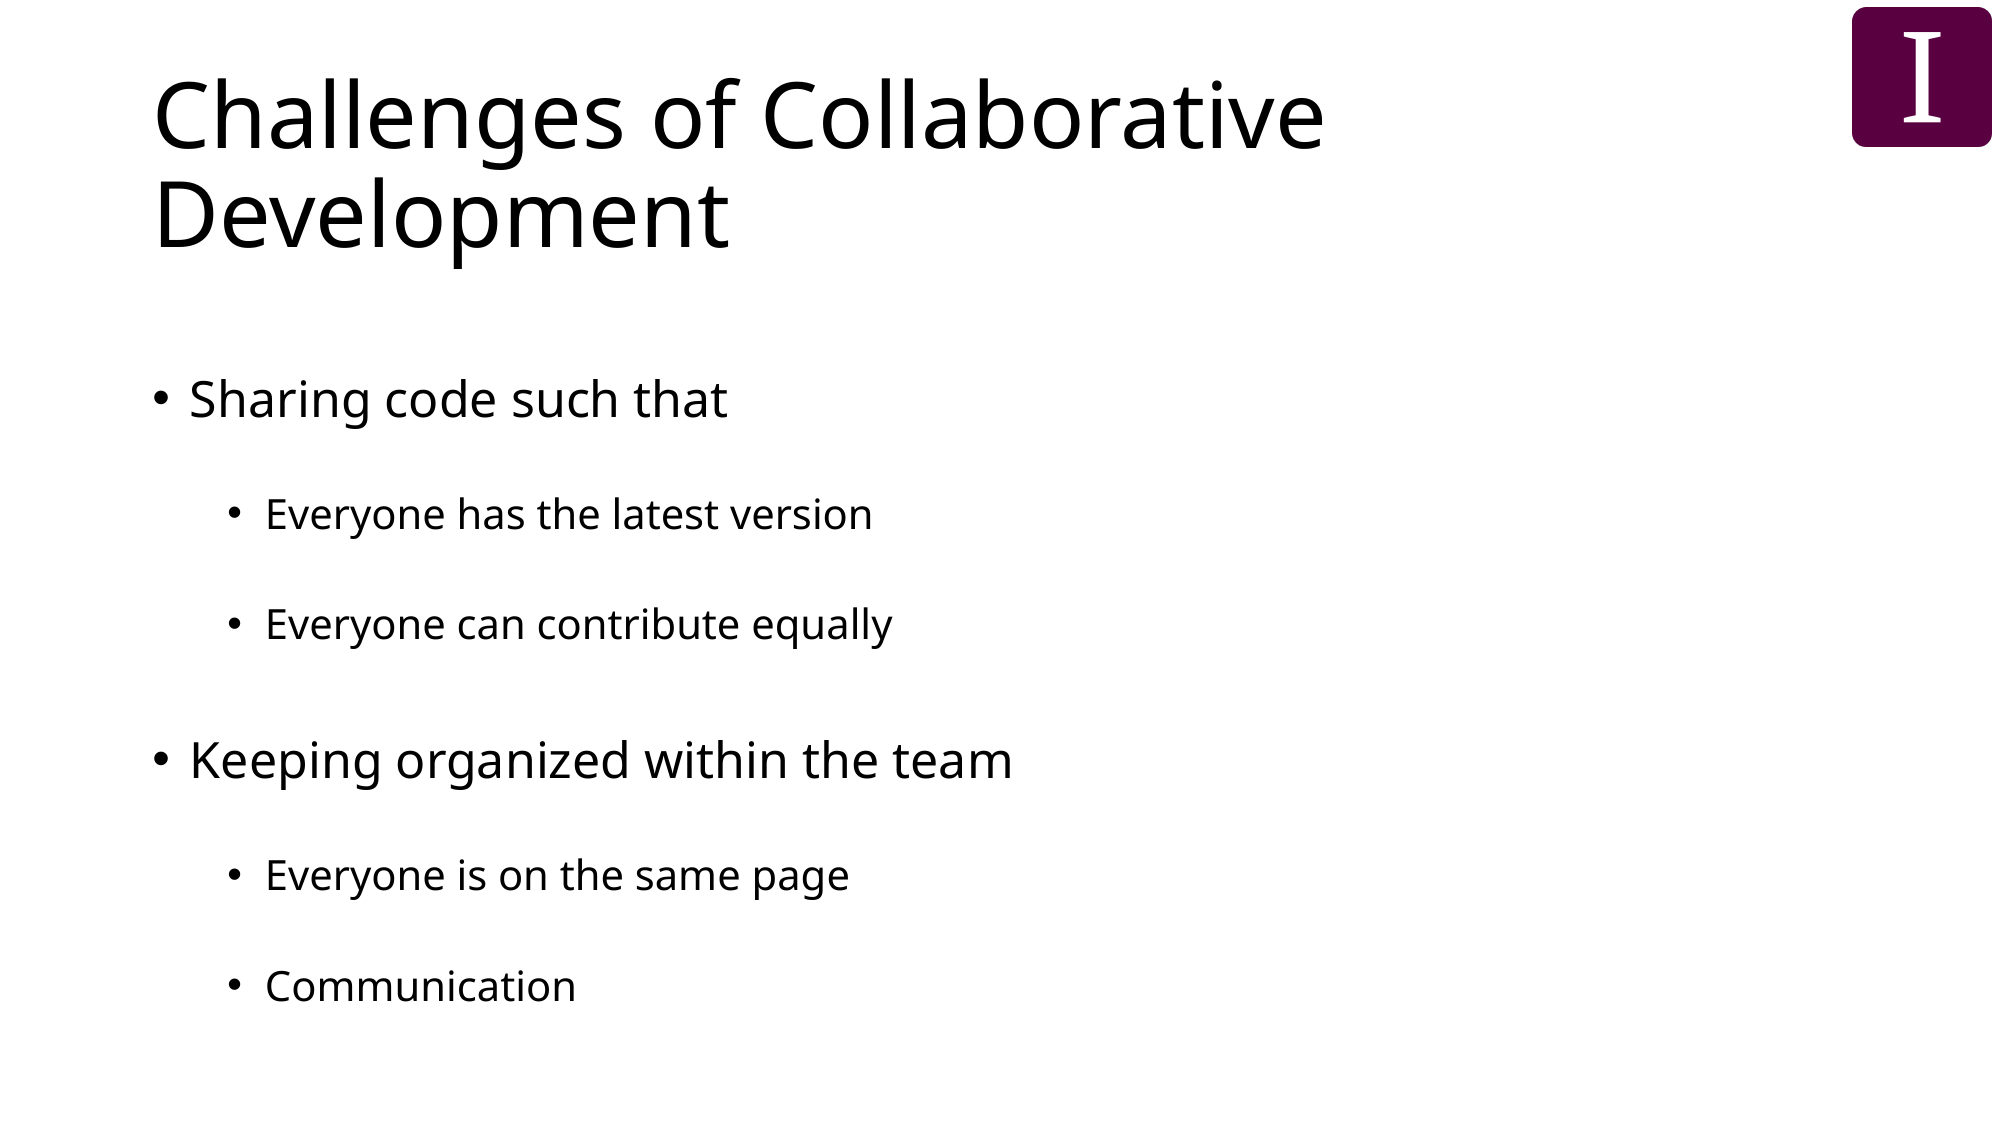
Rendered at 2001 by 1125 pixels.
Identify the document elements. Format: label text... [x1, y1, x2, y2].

title Challenges of Collaborative Development [137, 59, 1863, 278]
picture [1852, 7, 1992, 147]
list Sharing code such that Everyone has the latest version Everyone can contribute equally Keeping organized within the team Everyone is on the same page Communication [137, 299, 1863, 1014]
